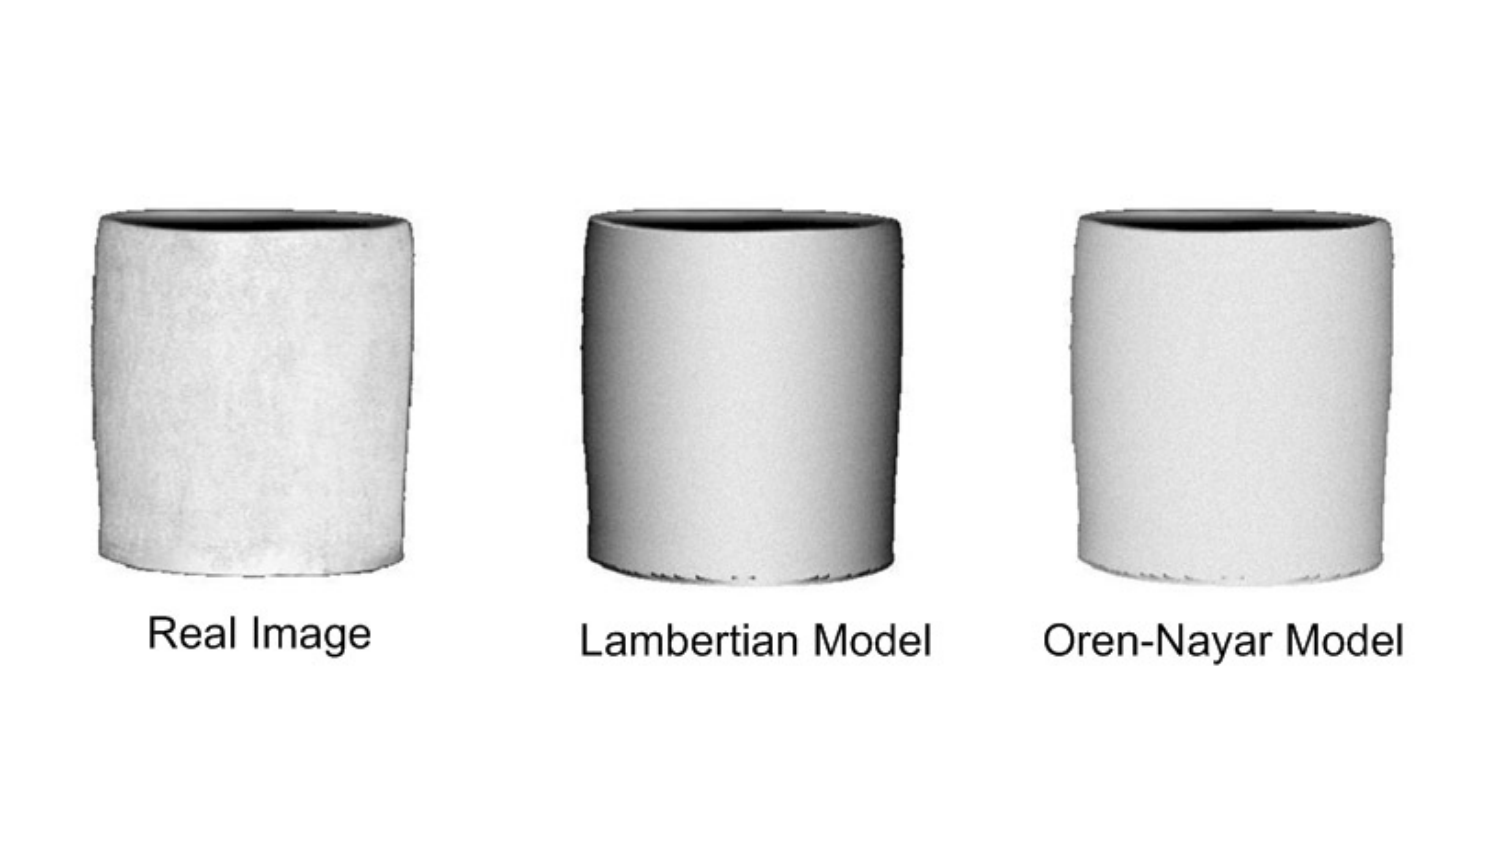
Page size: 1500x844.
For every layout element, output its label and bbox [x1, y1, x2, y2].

picture [62, 166, 1438, 678]
